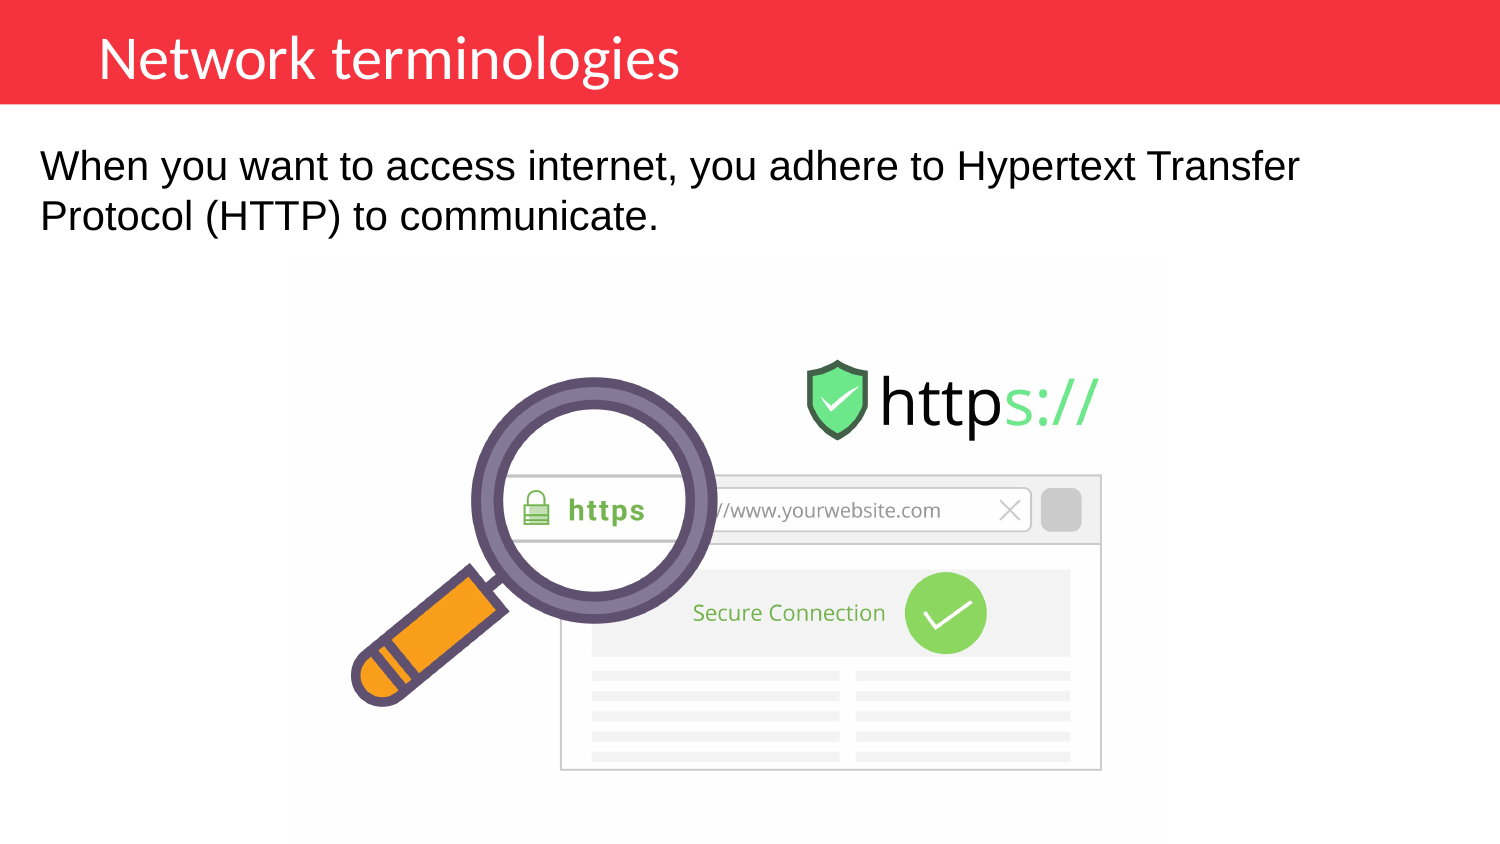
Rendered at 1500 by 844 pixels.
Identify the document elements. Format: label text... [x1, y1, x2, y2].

text_box When you want to access internet, you adhere to Hypertext Transfer Protocol (HTTP) to communicate. [25, 123, 1475, 259]
text_box Network terminologies [83, 2, 1289, 123]
text_box [0, 0, 1500, 105]
picture [289, 258, 1169, 844]
